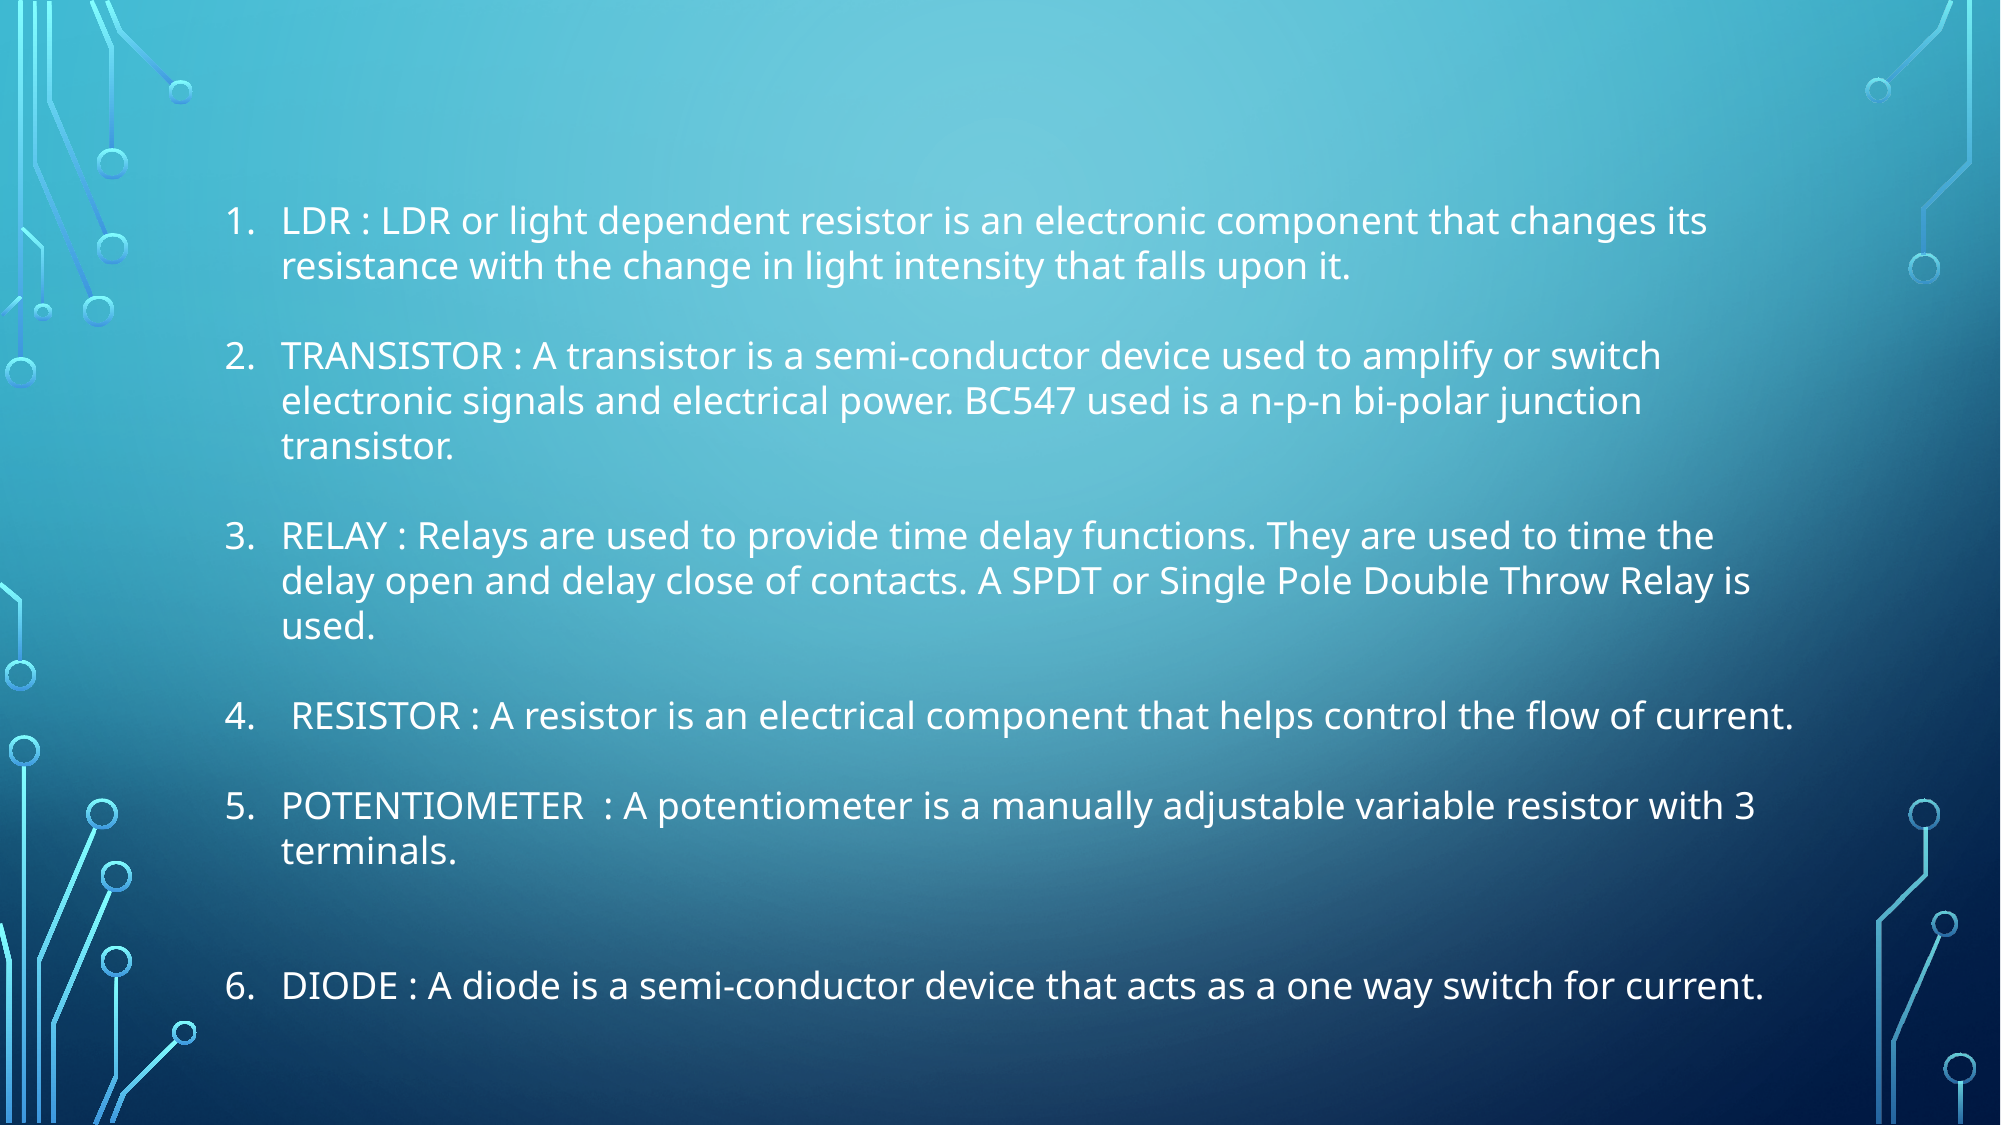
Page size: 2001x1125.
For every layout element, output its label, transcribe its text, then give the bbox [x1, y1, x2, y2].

text_box LDR : LDR or light dependent resistor is an electronic component that changes its resistance with the change in light intensity that falls upon it. TRANSISTOR : A transistor is a semi-conductor device used to amplify or switch electronic signals and electrical power. BC547 used is a n-p-n bi-polar junction transistor. RELAY : Relays are used to provide time delay functions. They are used to time the delay open and delay close of contacts. A SPDT or Single Pole Double Throw Relay is used. RESISTOR : A resistor is an electrical component that helps control the flow of current. POTENTIOMETER : A potentiometer is a manually adjustable variable resistor with 3 terminals. DIODE : A diode is a semi-conductor device that acts as a one way switch for current. [209, 190, 1827, 1015]
